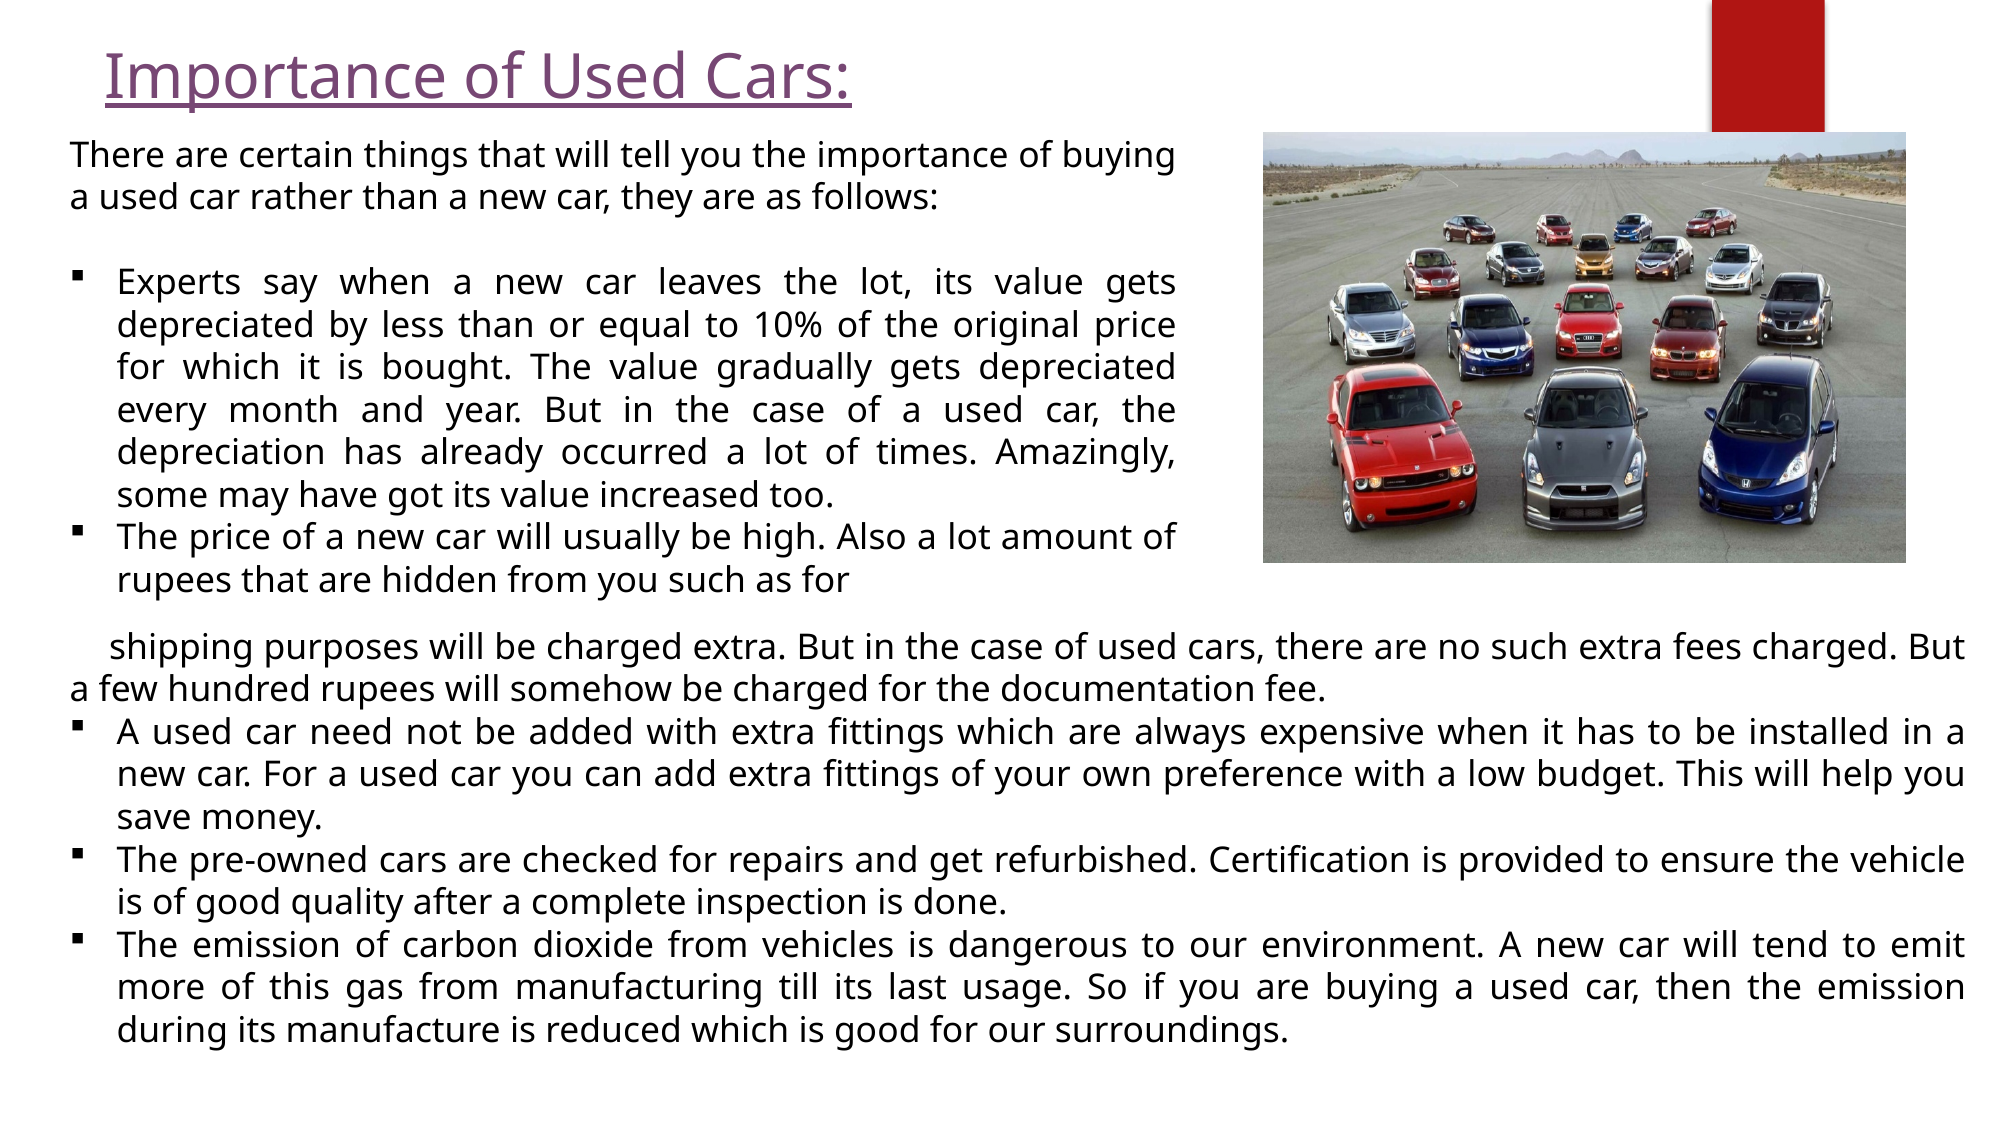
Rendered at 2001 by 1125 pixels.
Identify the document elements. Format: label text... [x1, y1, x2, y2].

text_box Importance of Used Cars: [89, 28, 1889, 118]
text_box There are certain things that will tell you the importance of buying a used car rather than a new car, they are as follows: Experts say when a new car leaves the lot, its value gets depreciated by less than or equal to 10% of the original price for which it is bought. The value gradually gets depreciated every month and year. But in the case of a used car, the depreciation has already occurred a lot of times. Amazingly, some may have got its value increased too. The price of a new car will usually be high. Also a lot amount of rupees that are hidden from you such as for [54, 124, 1192, 607]
text_box shipping purposes will be charged extra. But in the case of used cars, there are no such extra fees charged. But a few hundred rupees will somehow be charged for the documentation fee. A used car need not be added with extra fittings which are always expensive when it has to be installed in a new car. For a used car you can add extra fittings of your own preference with a low budget. This will help you save money. The pre-owned cars are checked for repairs and get refurbished. Certification is provided to ensure the vehicle is of good quality after a complete inspection is done. The emission of carbon dioxide from vehicles is dangerous to our environment. A new car will tend to emit more of this gas from manufacturing till its last usage. So if you are buying a used car, then the emission during its manufacture is reduced which is good for our surroundings. [54, 616, 1982, 1100]
picture [1262, 132, 1906, 563]
